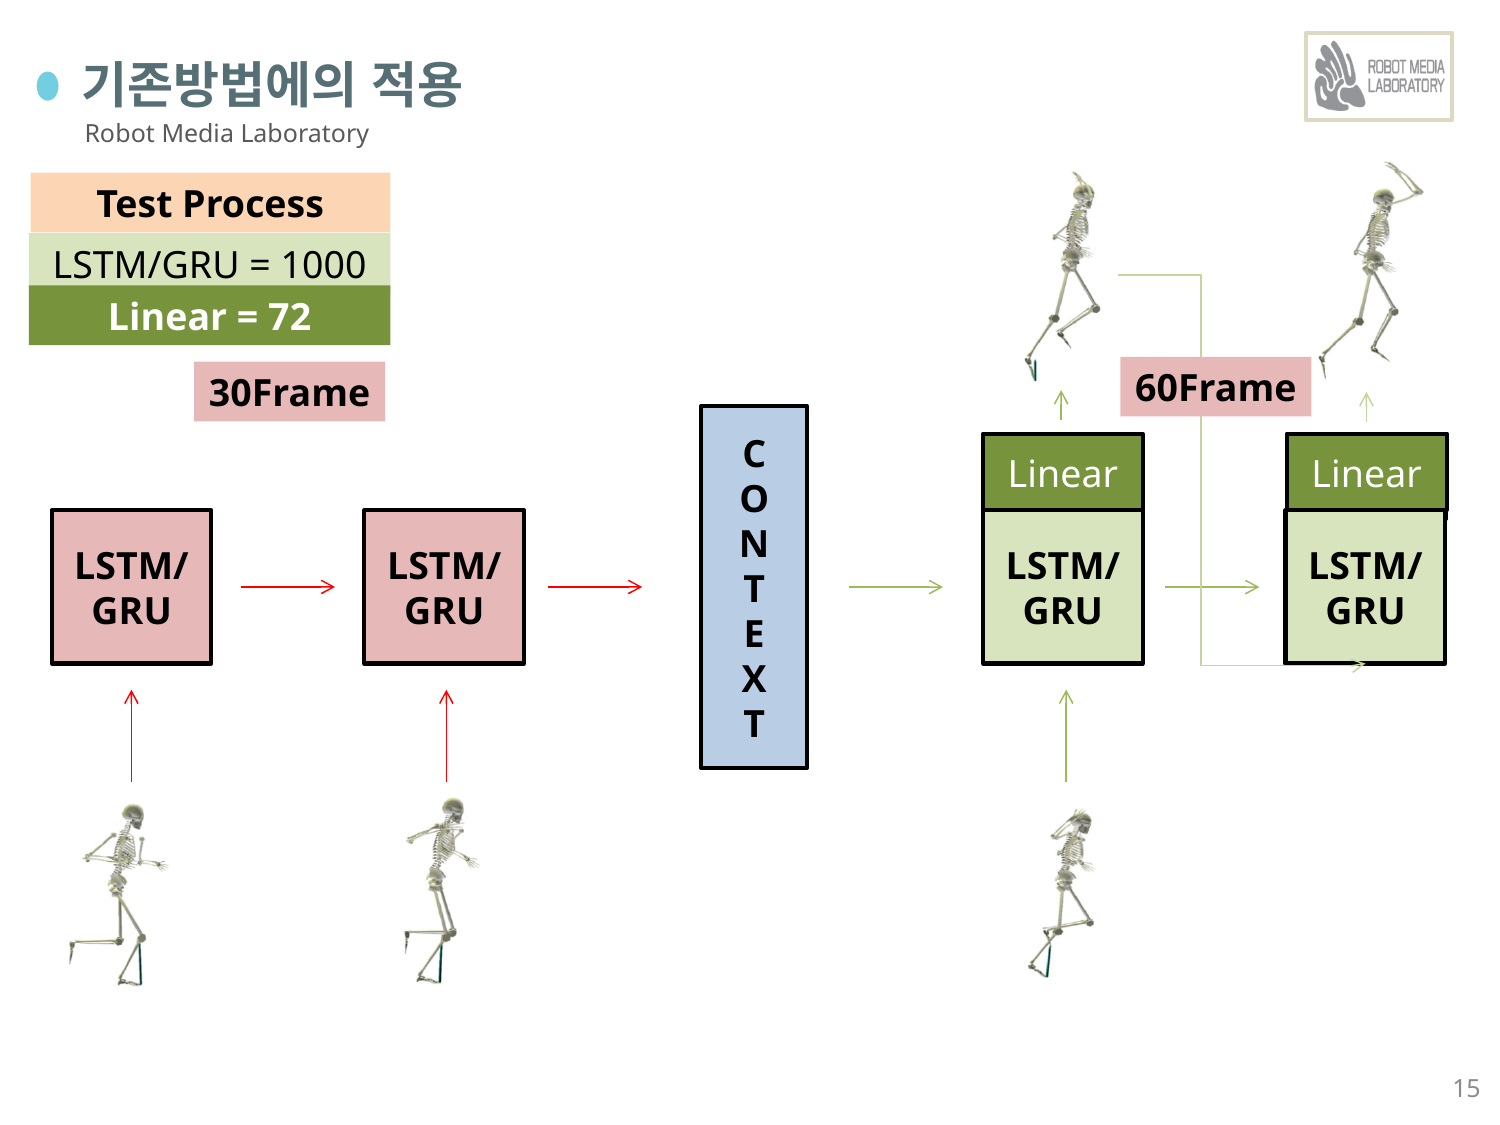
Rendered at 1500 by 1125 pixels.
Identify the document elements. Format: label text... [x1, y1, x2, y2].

text_box 30Frame [194, 361, 386, 422]
picture [394, 787, 486, 985]
text_box Linear [1370, 432, 1449, 512]
text_box LSTM/GRU [1369, 512, 1447, 666]
text_box LSTM/GRU [362, 508, 526, 666]
text_box Linear = 72 [28, 285, 391, 346]
picture [56, 787, 176, 991]
text_box LSTM/GRU [981, 512, 1113, 666]
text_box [1117, 274, 1366, 664]
picture [1316, 158, 1426, 393]
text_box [36, 45, 981, 154]
text_box C O N T E X T [699, 404, 809, 770]
text_box LSTM/GRU = 1000 [28, 233, 391, 285]
text_box Linear [981, 432, 1112, 512]
text_box Test Process [30, 172, 391, 233]
text_box LSTM/GRU [50, 508, 213, 666]
picture [1015, 162, 1119, 388]
picture [1307, 34, 1451, 119]
picture [1017, 798, 1115, 983]
slide_number 15 [1145, 1059, 1496, 1120]
